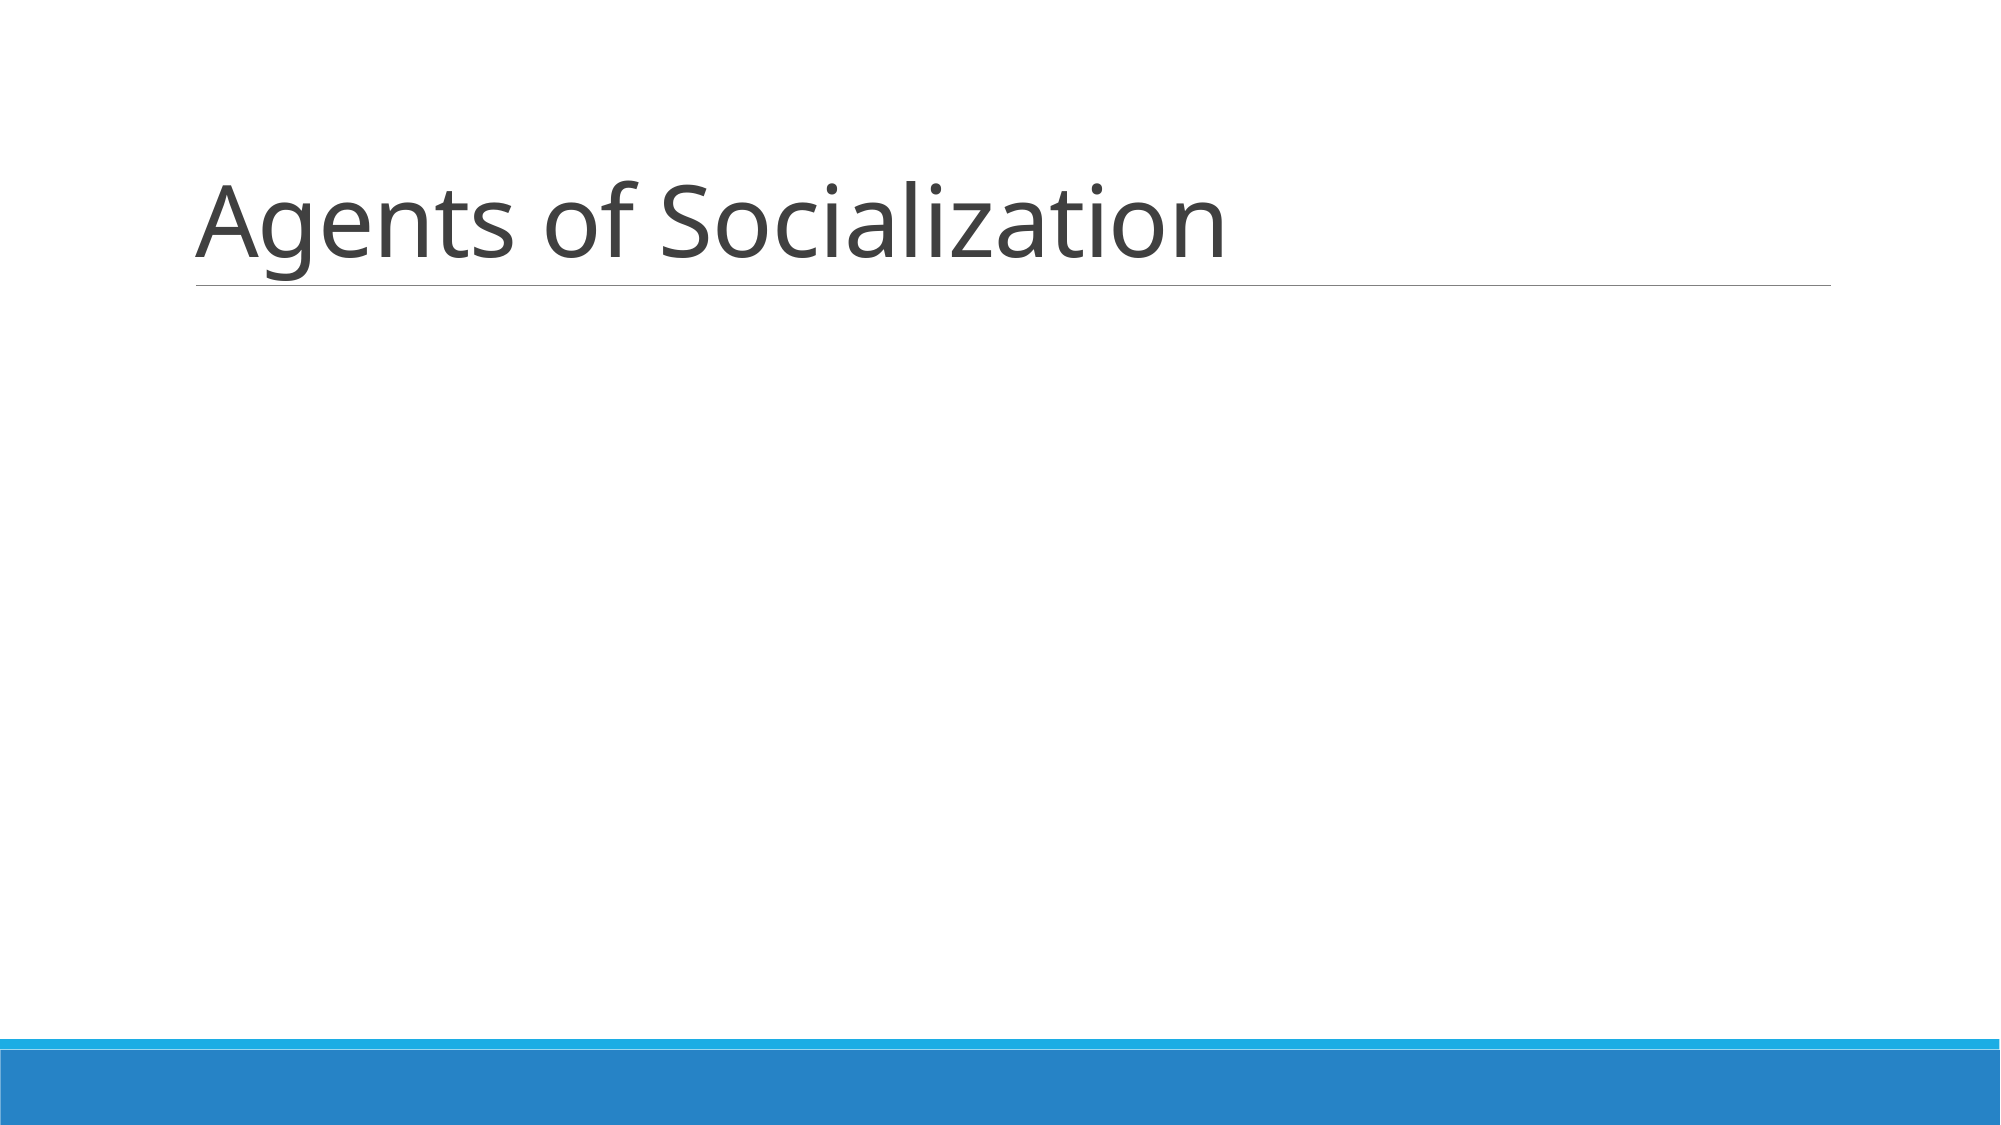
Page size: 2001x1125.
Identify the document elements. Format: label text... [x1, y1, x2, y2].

title Agents of Socialization [180, 47, 1830, 285]
